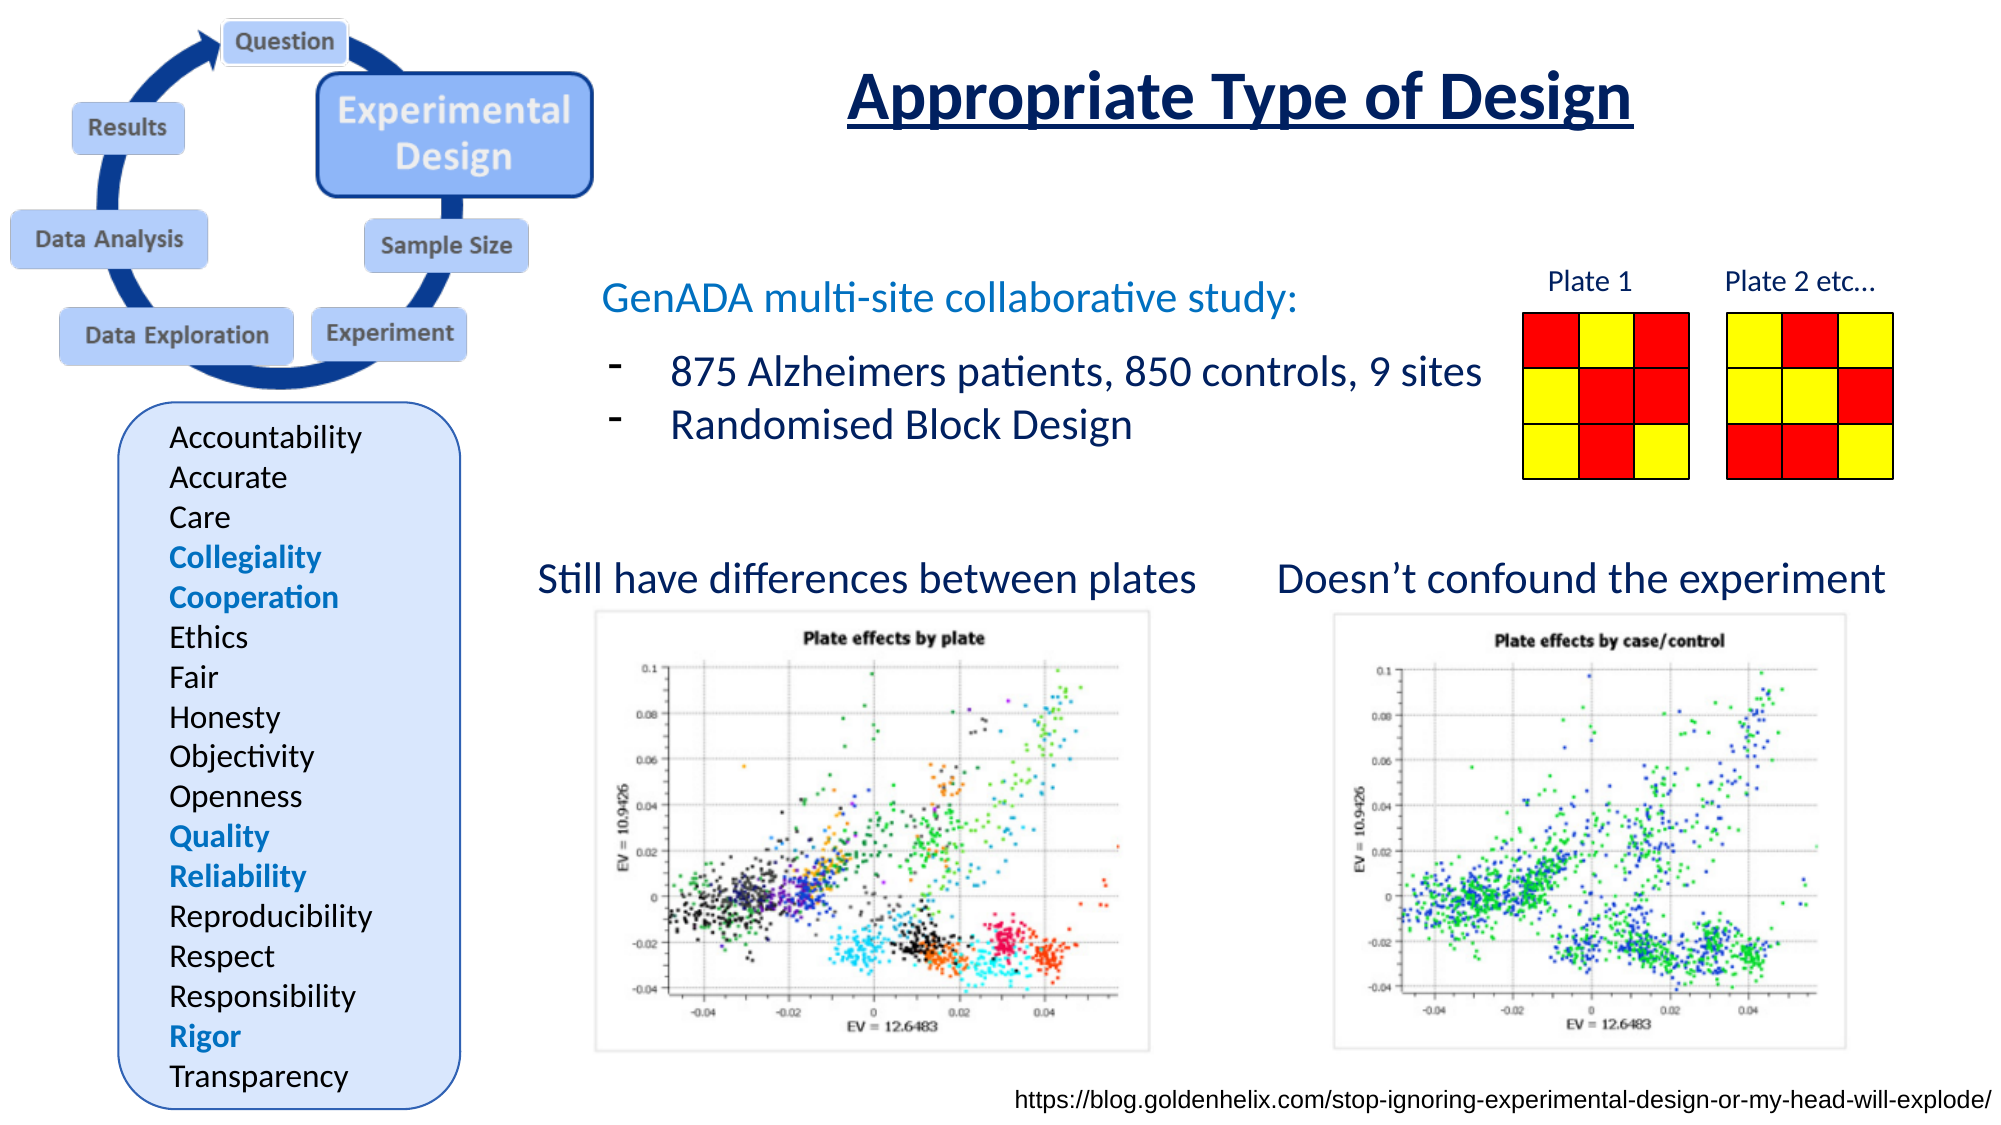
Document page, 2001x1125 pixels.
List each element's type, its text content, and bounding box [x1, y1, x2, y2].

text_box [1523, 253, 1913, 480]
picture [1328, 604, 1855, 1055]
picture [592, 604, 1155, 1055]
text_box https://blog.goldenhelix.com/stop-ignoring-experimental-design-or-my-head-will-explode/ [999, 1075, 2000, 1121]
text_box GenADA multi-site collaborative study: [639, 261, 1511, 334]
text_box Still have differences between plates [522, 541, 1253, 610]
picture [0, 15, 635, 392]
text_box 875 Alzheimers patients, 850 controls, 9 sites Randomised Block Design [593, 334, 1517, 456]
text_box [118, 402, 461, 1110]
text_box Appropriate Type of Design [832, 42, 1649, 142]
text_box Doesn’t confound the experiment [1262, 542, 1945, 611]
